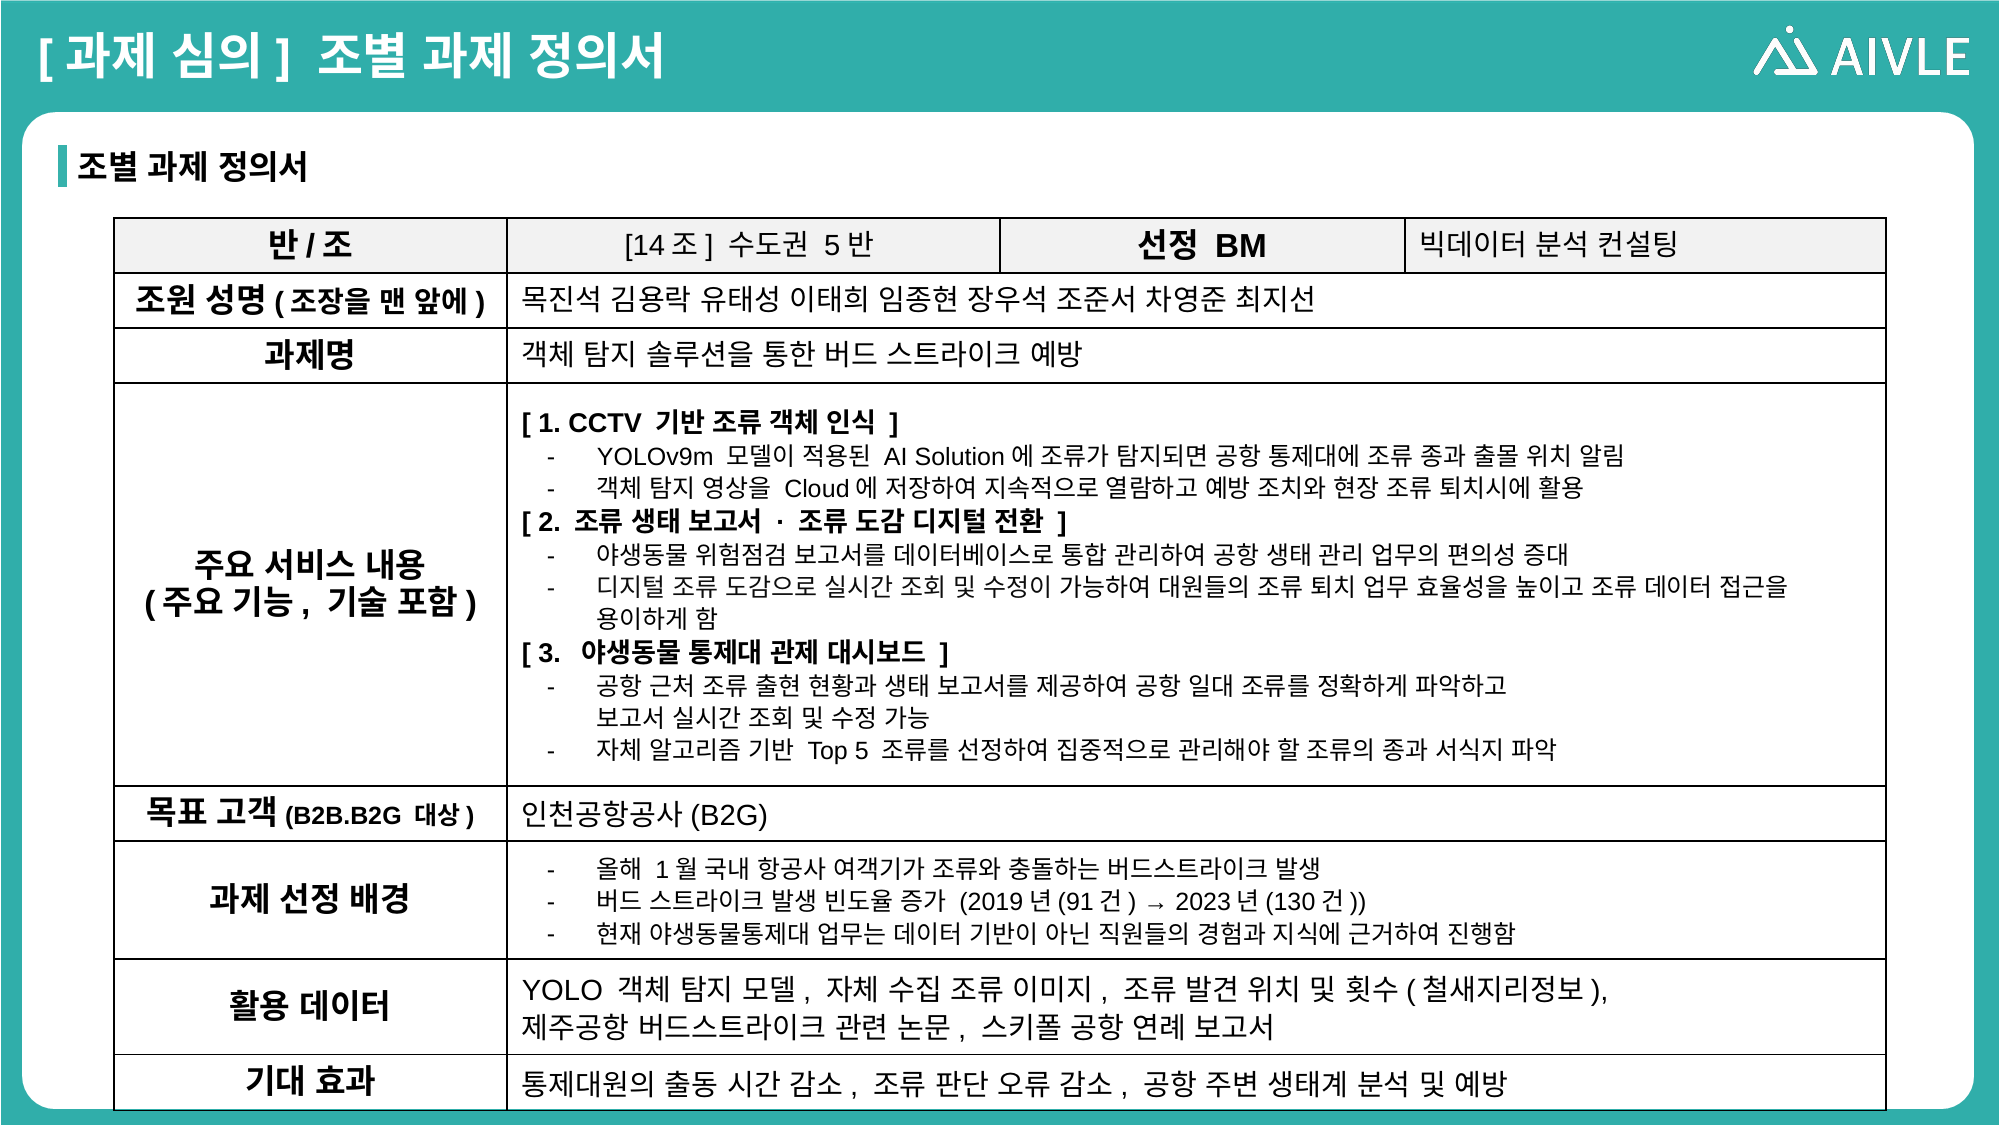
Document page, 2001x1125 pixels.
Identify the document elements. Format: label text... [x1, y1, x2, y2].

table_cell 기대 효과 [115, 1055, 506, 1110]
table_header [14조] 수도권 5반 [508, 219, 999, 272]
table_cell 통제대원의 출동 시간 감소, 조류 판단 오류 감소, 공항 주변 생태계 분석 및 예방 [508, 1055, 1885, 1110]
table_cell [ 1. CCTV 기반 조류 객체 인식 ] YOLOv9m 모델이 적용된 AI Solution에 조류가 탐지되면 공항 통제대에 조류 종과 출몰 위치 알림 객체 탐지 영상을 Cloud에 저장하여 지속적으로 열람하고 예방 조치와 현장 조류 퇴치시에 활용 [ 2. 조류 생태 보고서 · 조류 도감 디지털 전환 ] 야생동물 위험점검 보고서를 데이터베이스로 통합 관리하여 공항 생태 관리 업무의 편의성 증대 디지털 조류 도감으로 실시간 조회 및 수정이 가능하여 대원들의 조류 퇴치 업무 효율성을 높이고 조류 데이터 접근을 용이하게 함 [ 3. 야생동물 통제대 관제 대시보드 ] 공항 근처 조류 출현 현황과 생태 보고서를 제공하여 공항 일대 조류를 정확하게 파악하고 보고서 실시간 조회 및 수정 가능 자체 알고리즘 기반 Top 5 조류를 선정하여 집중적으로 관리해야 할 조류의 종과 서식지 파악 [508, 384, 1885, 785]
table_cell 활용 데이터 [115, 960, 506, 1054]
table_cell 목표 고객(B2B.B2G 대상) [115, 787, 506, 840]
table_cell 주요 서비스 내용 (주요 기능, 기술 포함) [115, 384, 506, 785]
table_cell YOLO 객체 탐지 모델, 자체 수집 조류 이미지, 조류 발견 위치 및 횟수(철새지리정보), 제주공항 버드스트라이크 관련 논문, 스키폴 공항 연례 보고서 [508, 960, 1885, 1054]
text_box 조별 과제 정의서 [62, 140, 1514, 192]
table_cell 목진석 김용락 유태성 이태희 임종현 장우석 조준서 차영준 최지선 [508, 274, 1885, 327]
table_cell 올해 1월 국내 항공사 여객기가 조류와 충돌하는 버드스트라이크 발생 버드 스트라이크 발생 빈도율 증가 (2019년(91건) → 2023년(130건)) 현재 야생동물통제대 업무는 데이터 기반이 아닌 직원들의 경험과 지식에 근거하여 진행함 [508, 842, 1885, 958]
table_cell 조원 성명(조장을 맨 앞에) [115, 274, 506, 327]
table_header 반/조 [115, 219, 506, 272]
table_cell 인천공항공사(B2G) [508, 787, 1885, 840]
table_header 선정 BM [1001, 219, 1404, 272]
picture [1, 0, 1999, 1125]
table_cell 객체 탐지 솔루션을 통한 버드 스트라이크 예방 [508, 329, 1885, 382]
text_box [과제 심의] 조별 과제 정의서 [22, 16, 1073, 92]
table_cell 과제명 [115, 329, 506, 382]
table_cell 과제 선정 배경 [115, 842, 506, 958]
table_header 빅데이터 분석 컨설팅 [1406, 219, 1885, 272]
